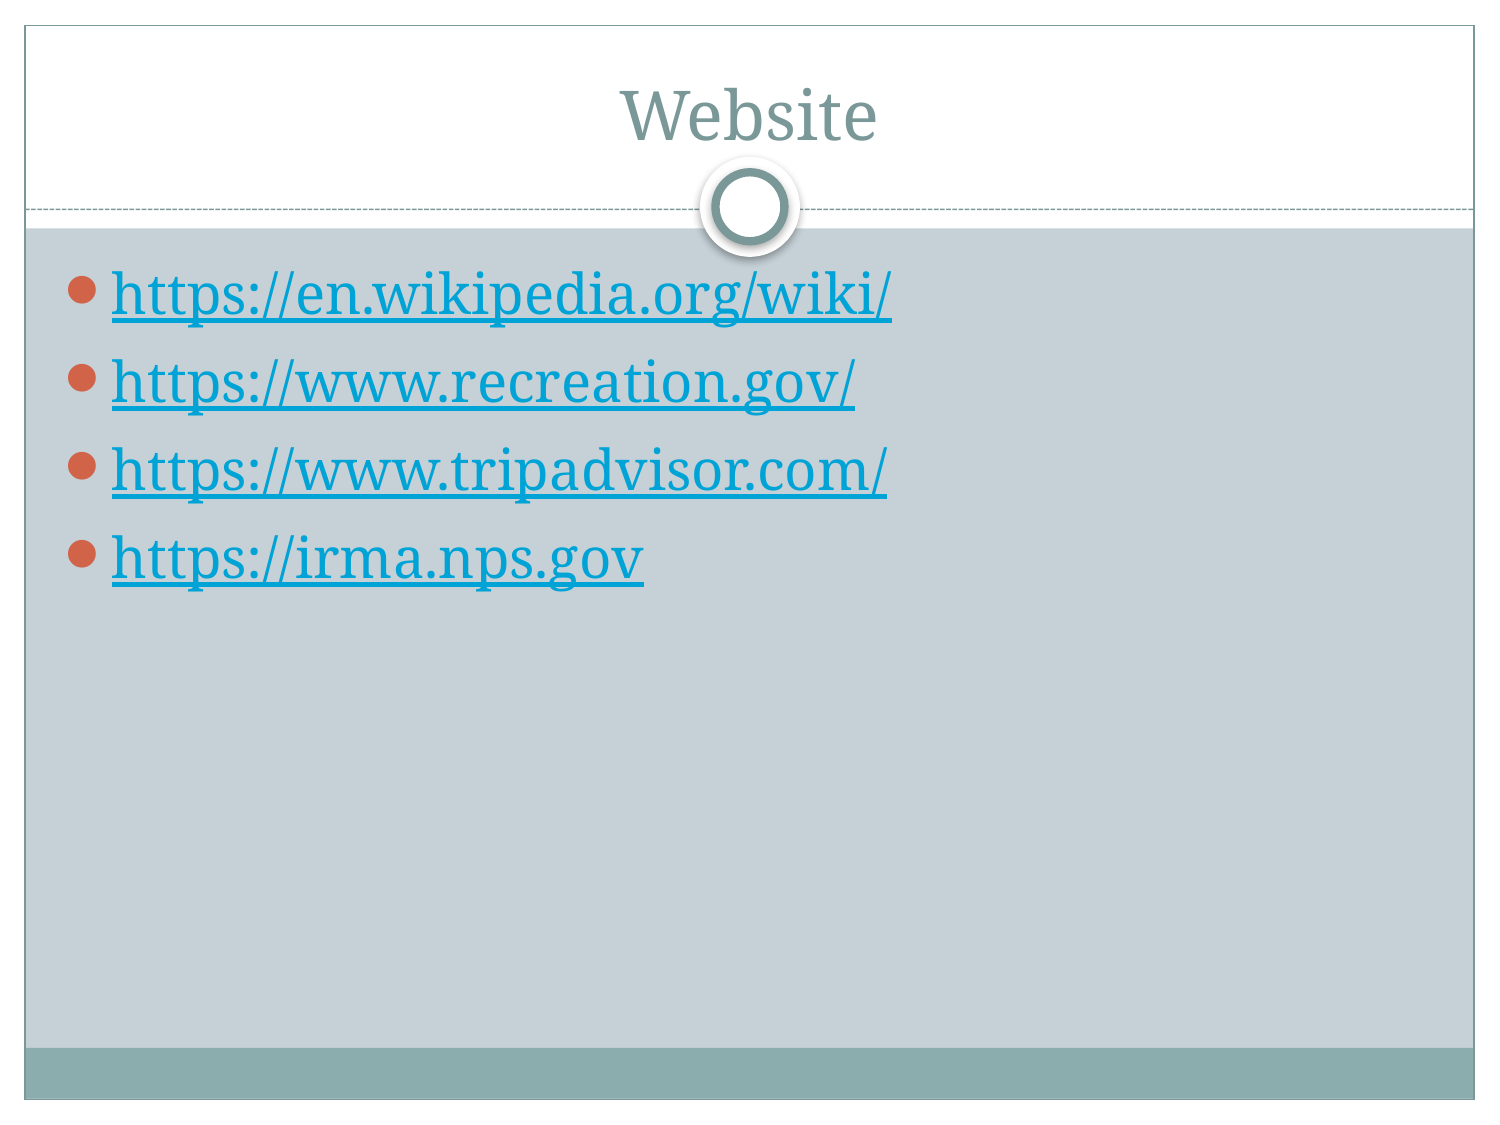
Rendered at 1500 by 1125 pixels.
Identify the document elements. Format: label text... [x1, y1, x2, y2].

title Website [49, 37, 1450, 162]
list https://en.wikipedia.org/wiki/ https://www.recreation.gov/ https://www.tripadvisor.com/ https://irma.nps.gov [49, 250, 1445, 1001]
